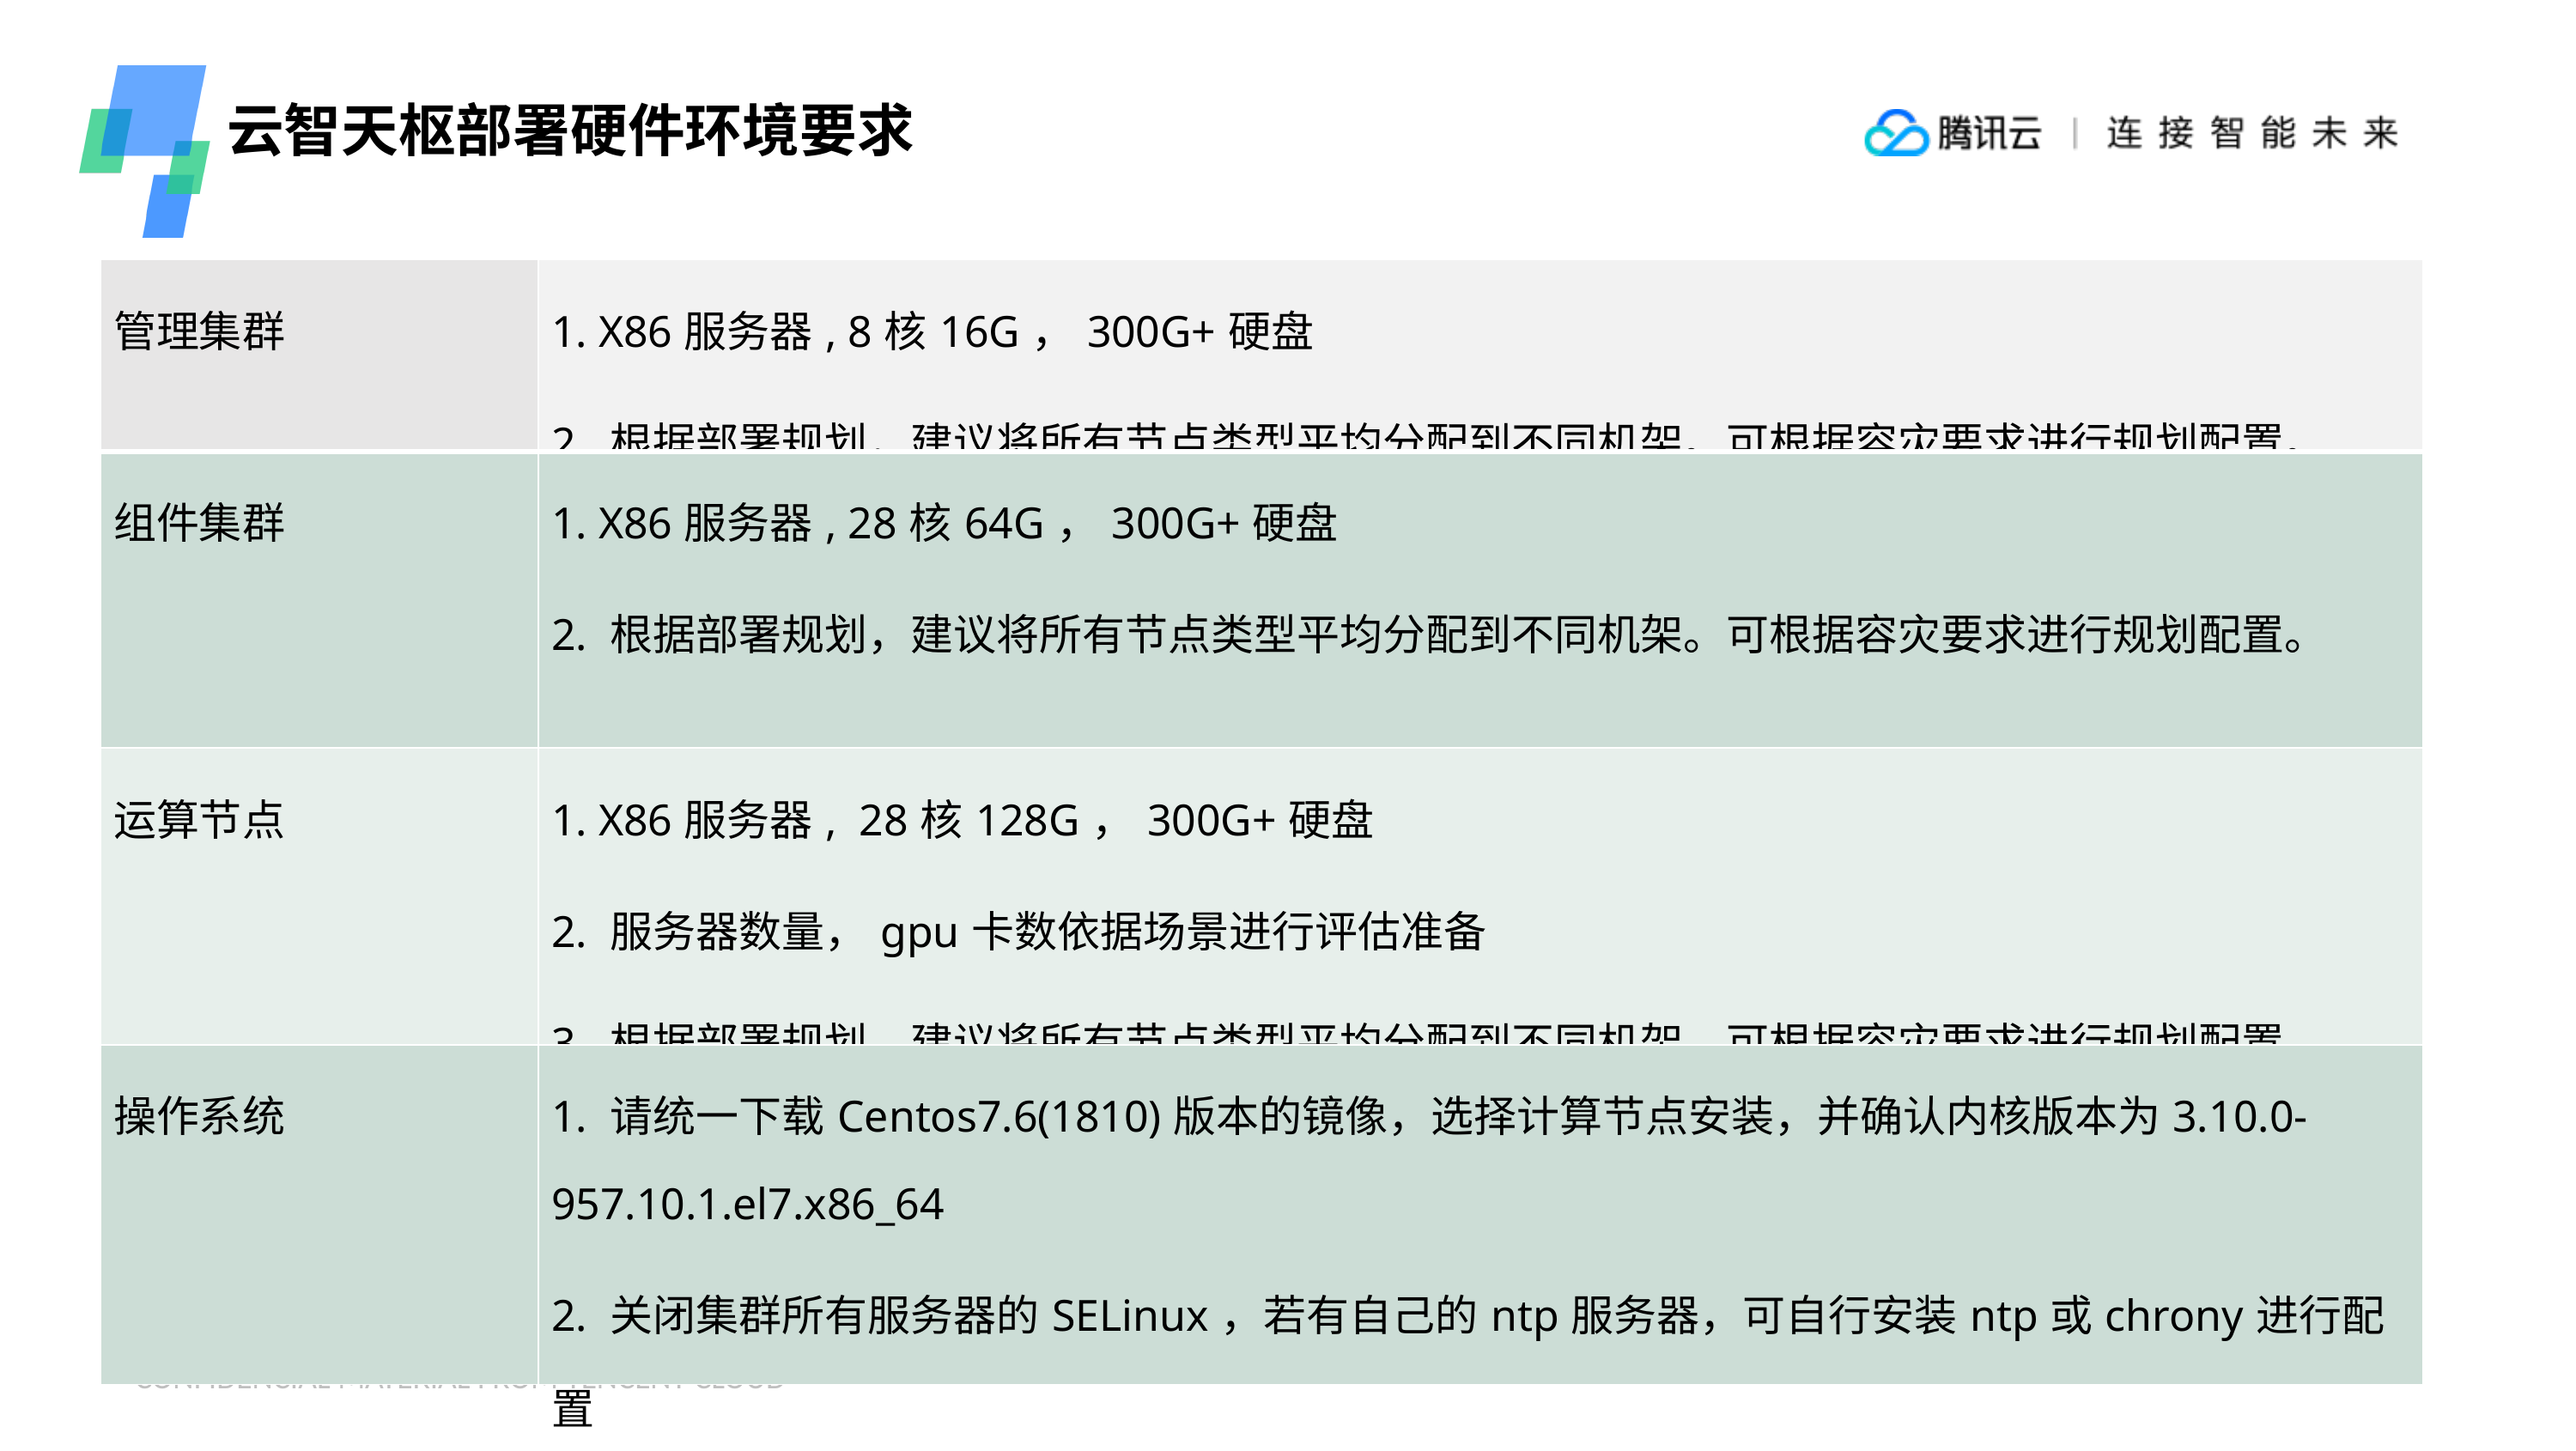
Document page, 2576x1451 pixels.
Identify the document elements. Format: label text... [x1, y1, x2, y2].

table_cell 操作系统 [101, 1046, 538, 1384]
table_header 管理集群 [101, 260, 538, 449]
table_cell 1. X86服务器, 28核128G，300G+硬盘 2. 服务器数量，gpu卡数依据场景进行评估准备 3. 根据部署规划，建议将所有节点类型平均分配到不同机架。可根据容灾要求进行规划配置。 [539, 749, 2422, 1044]
text_box CONFIDENCIAL MATERIAL FROM TENCENT CLOUD [122, 1385, 799, 1402]
table_cell 1. X86服务器, 28核64G，300G+硬盘 2. 根据部署规划，建议将所有节点类型平均分配到不同机架。可根据容灾要求进行规划配置。 [539, 454, 2422, 747]
picture [79, 65, 215, 238]
picture [1847, 109, 2423, 156]
table_cell 1. 请统一下载Centos7.6(1810)版本的镜像，选择计算节点安装，并确认内核版本为3.10.0-957.10.1.el7.x86_64 2. 关闭集群所有服务器的SELinux，若有自己的ntp服务器，可自行安装ntp或chrony进行配置 [539, 1046, 2422, 1384]
table_header 1. X86服务器, 8核16G，300G+硬盘 2. 根据部署规划，建议将所有节点类型平均分配到不同机架。可根据容灾要求进行规划配置。 [539, 260, 2422, 449]
table_cell 运算节点 [101, 749, 538, 1044]
table_cell 组件集群 [101, 454, 538, 747]
text_box 云智天枢部署硬件环境要求 [215, 88, 941, 170]
